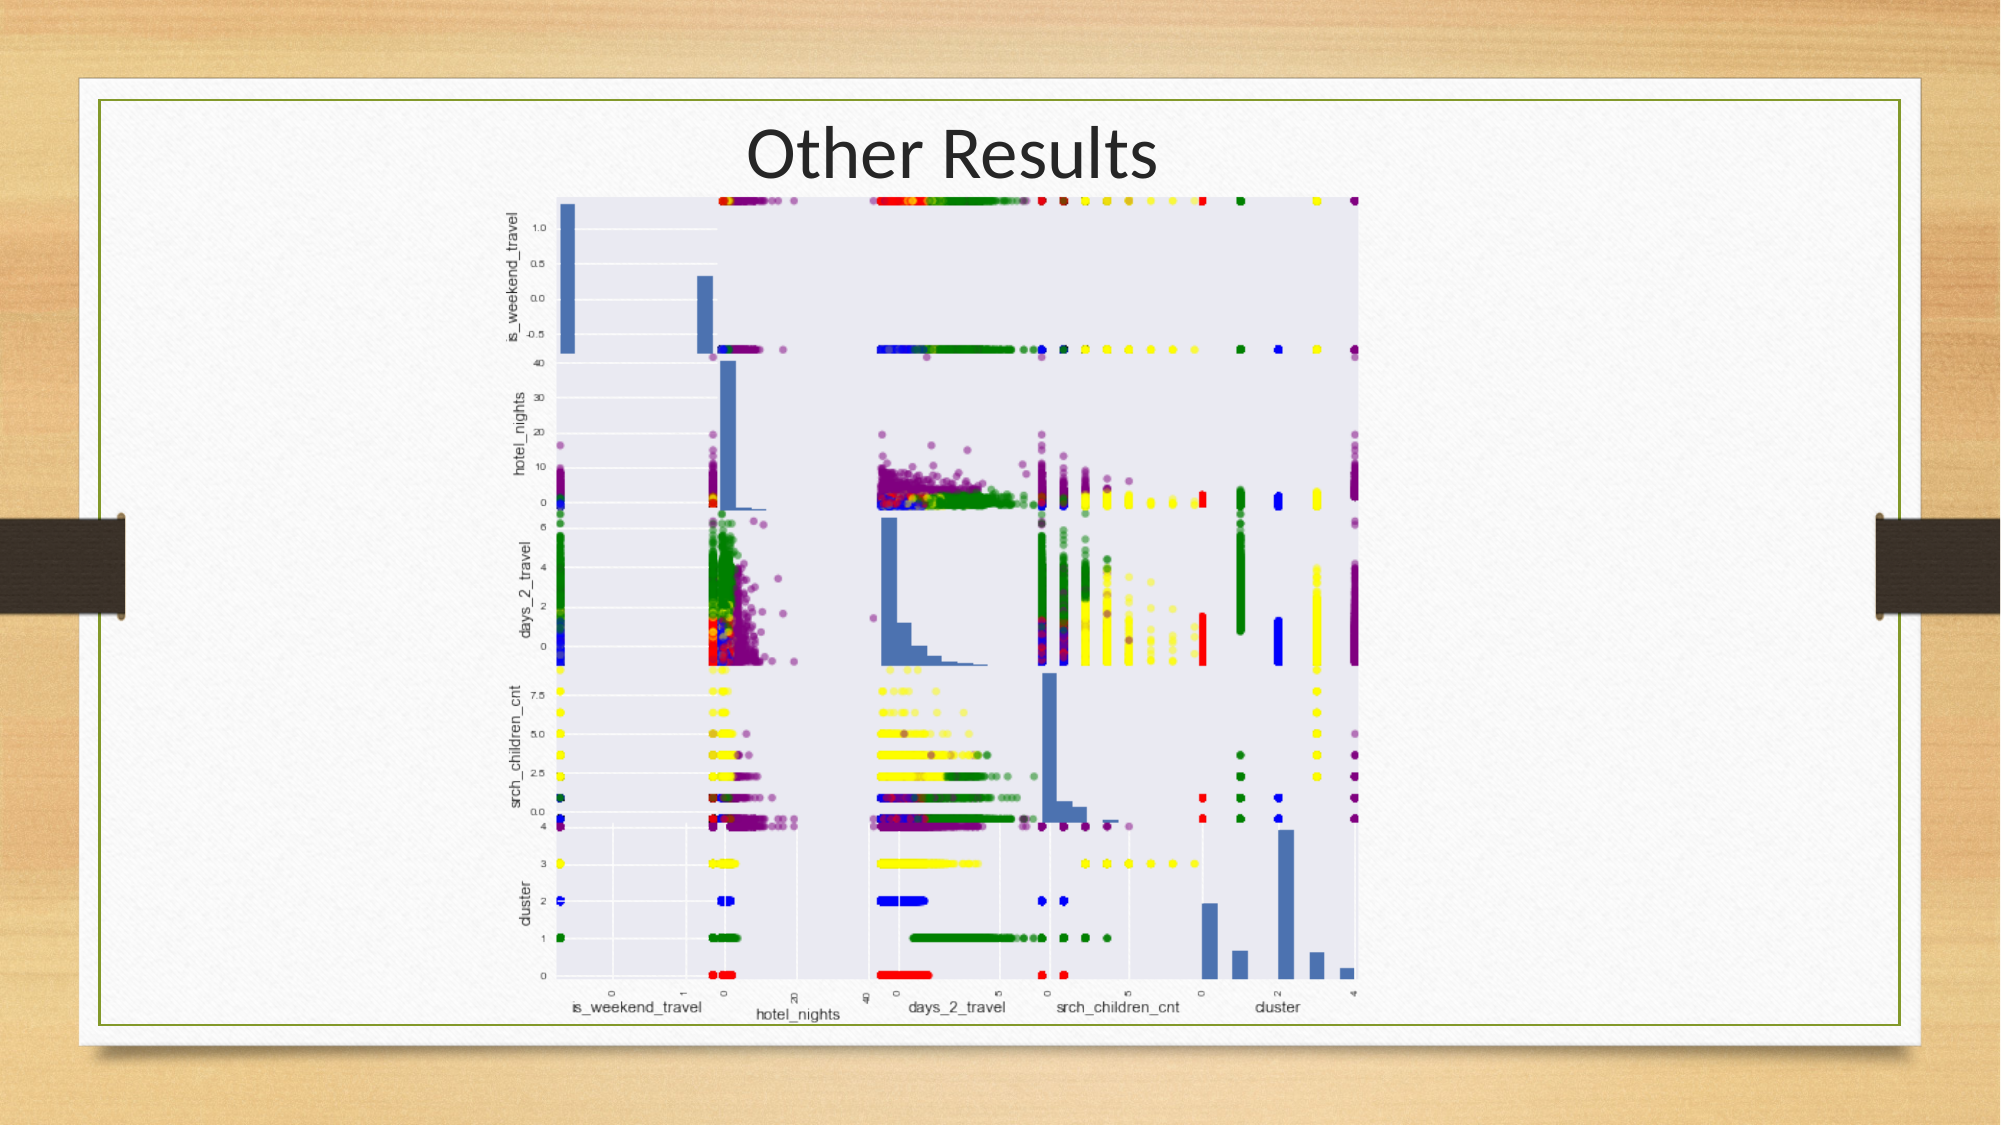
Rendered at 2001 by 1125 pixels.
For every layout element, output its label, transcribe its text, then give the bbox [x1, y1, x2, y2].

title Other Results [165, 63, 1741, 236]
picture [0, 0, 2001, 1125]
